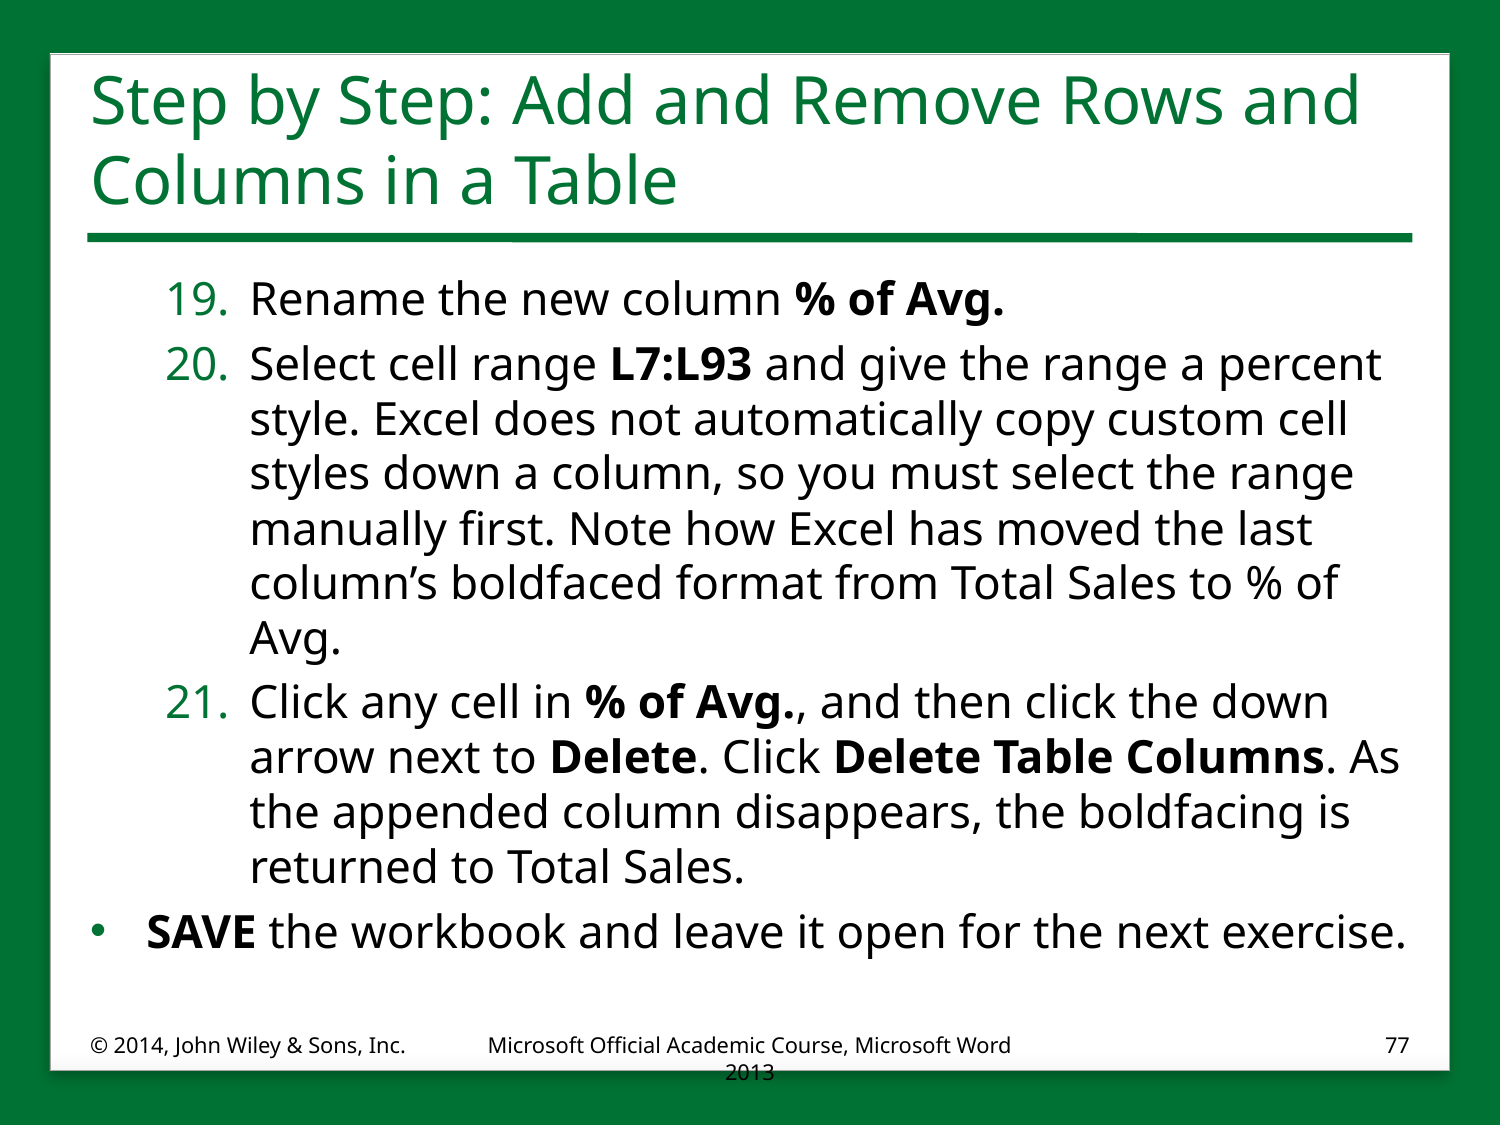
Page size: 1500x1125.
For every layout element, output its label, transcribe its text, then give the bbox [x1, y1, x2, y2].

title Step by Step: Add and Remove Rows and Columns in a Table [74, 74, 1426, 226]
slide_number 77 [1074, 1024, 1426, 1103]
list Rename the new column % of Avg. Select cell range L7:L93 and give the range a percent style. Excel does not automatically copy custom cell styles down a column, so you must select the range manually first. Note how Excel has moved the last column’s boldfaced format from Total Sales to % of Avg. Click any cell in % of Avg., and then click the down arrow next to Delete. Click Delete Table Columns. As the appended column disappears, the boldfacing is returned to Total Sales. SAVE the workbook and leave it open for the next exercise. [75, 262, 1425, 1063]
slide_number © 2014, John Wiley & Sons, Inc. [74, 1024, 426, 1103]
footer Microsoft Official Academic Course, Microsoft Word 2013 [449, 1024, 1051, 1103]
